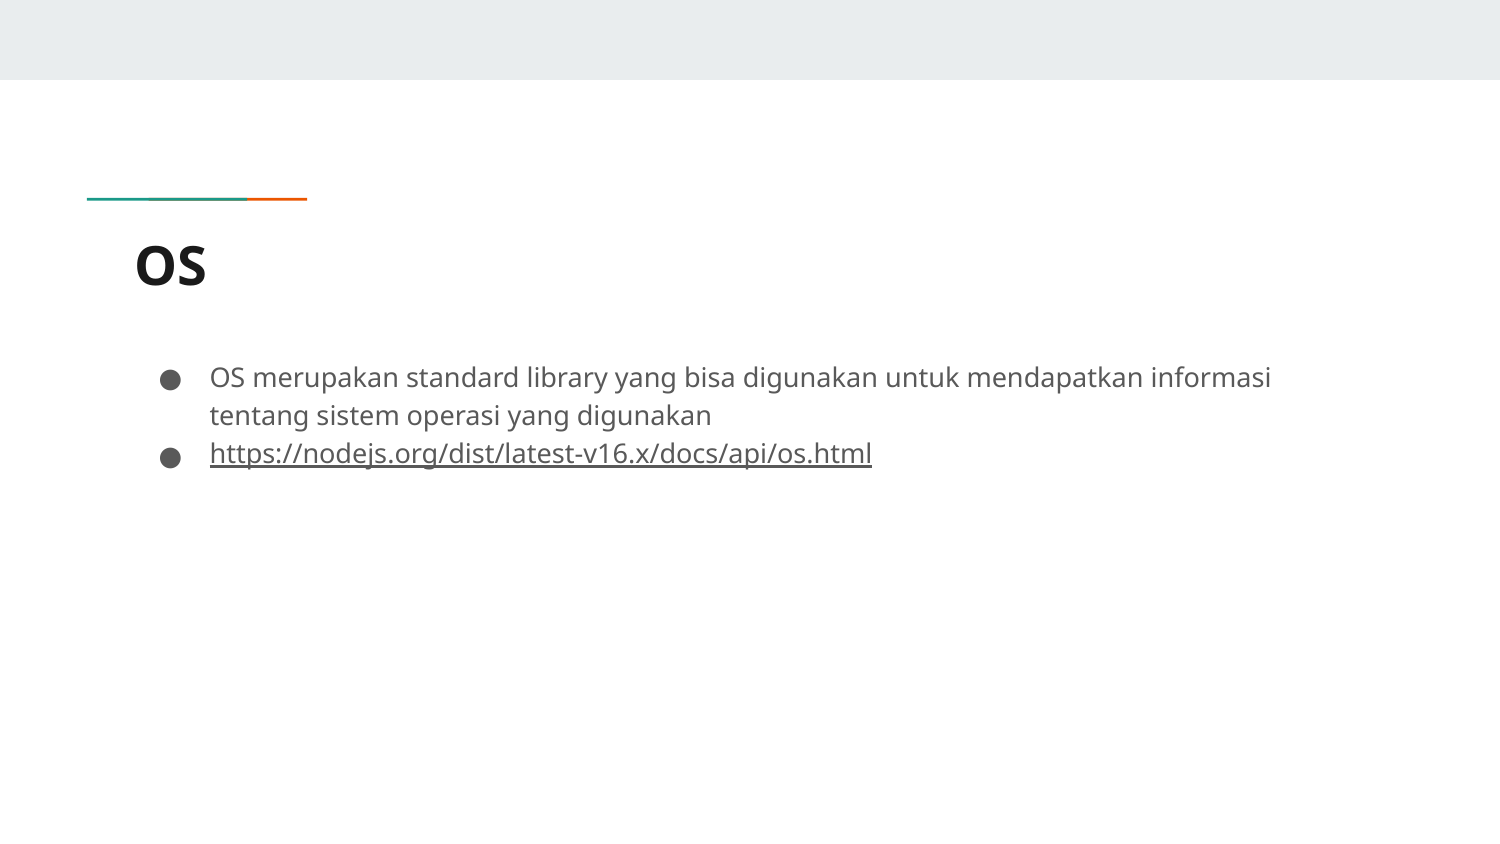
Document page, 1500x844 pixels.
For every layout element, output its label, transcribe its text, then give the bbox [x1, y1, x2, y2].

title OS [119, 216, 1381, 305]
list OS merupakan standard library yang bisa digunakan untuk mendapatkan informasi tentang sistem operasi yang digunakan https://nodejs.org/dist/latest-v16.x/docs/api/os.html [119, 341, 1381, 712]
